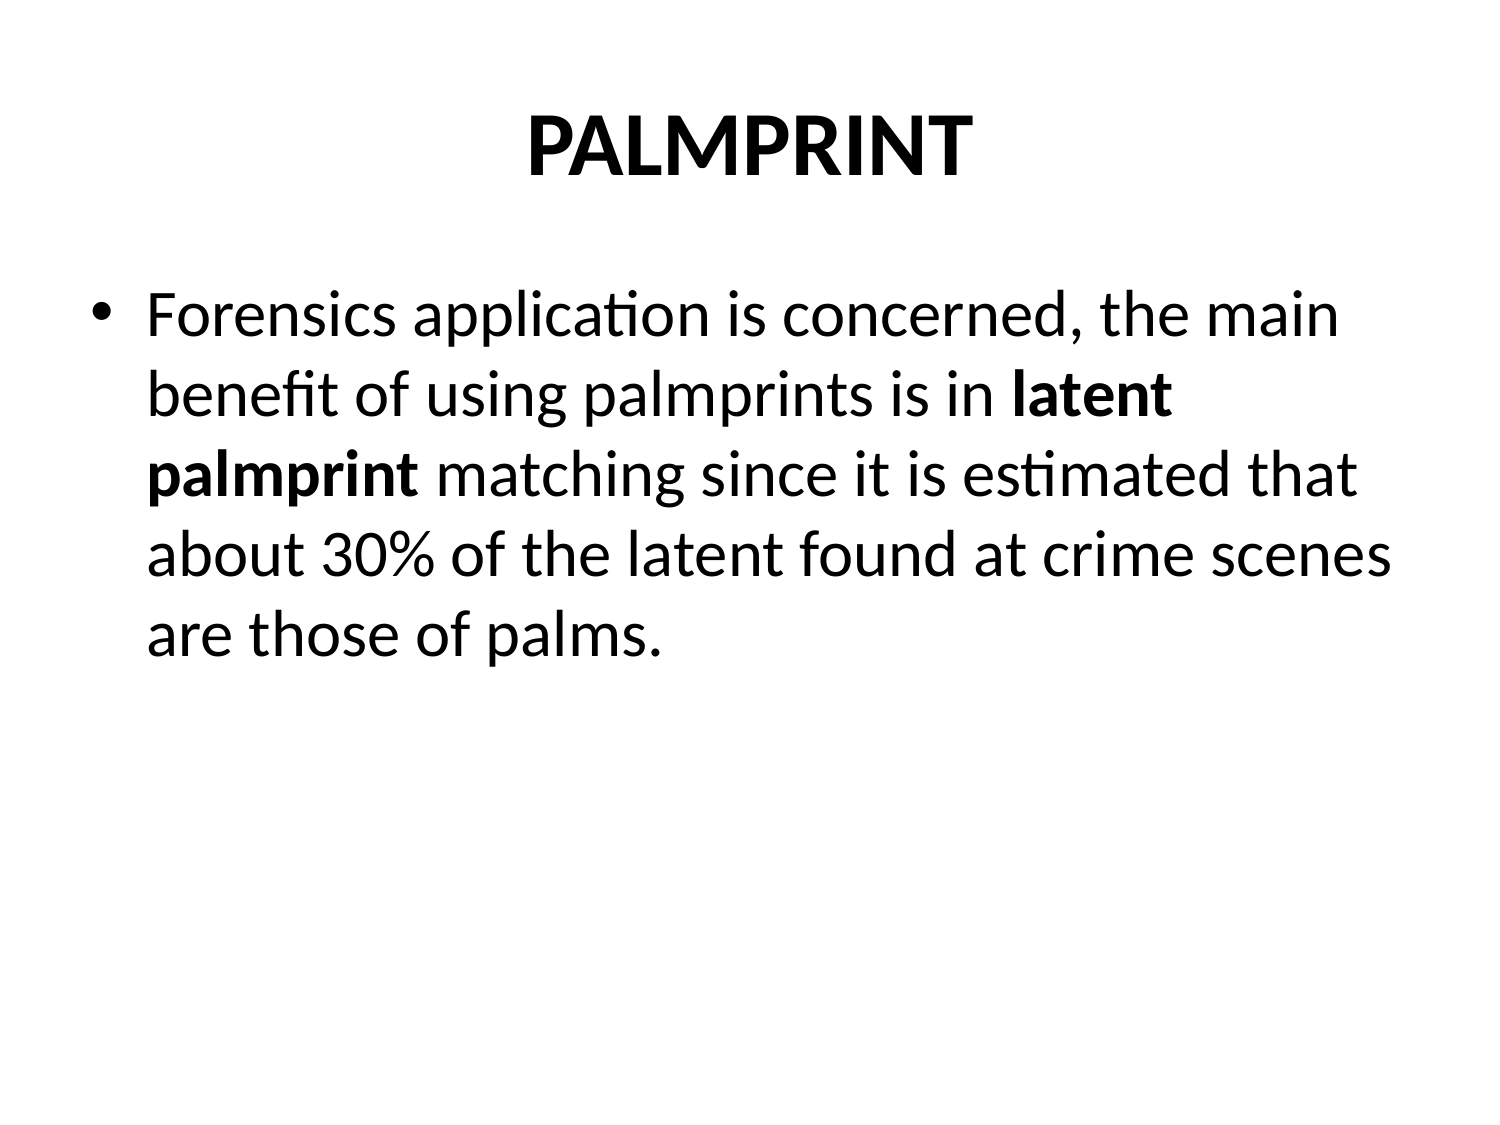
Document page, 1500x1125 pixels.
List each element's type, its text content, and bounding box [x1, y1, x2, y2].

list Forensics application is concerned, the main benefit of using palmprints is in latent palmprint matching since it is estimated that about 30% of the latent found at crime scenes are those of palms. [75, 262, 1425, 1005]
title PALMPRINT [75, 45, 1425, 233]
